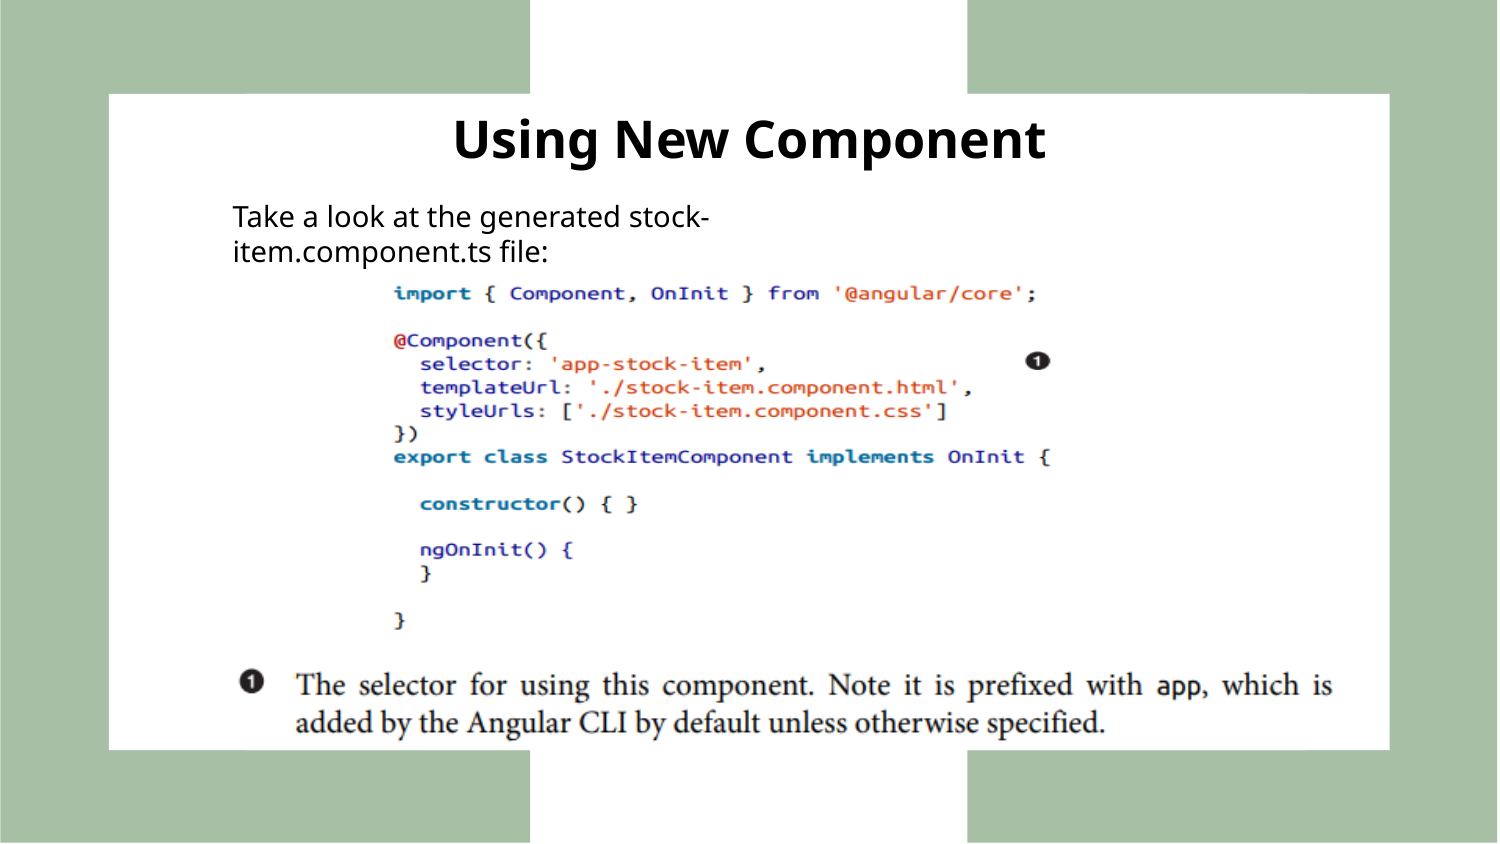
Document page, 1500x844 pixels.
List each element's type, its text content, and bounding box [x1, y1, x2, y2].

title Using New Component [109, 91, 1391, 165]
text_box Take a look at the generated stock-item.component.ts file: [217, 191, 846, 276]
picture [318, 276, 1182, 639]
picture [217, 648, 1345, 751]
